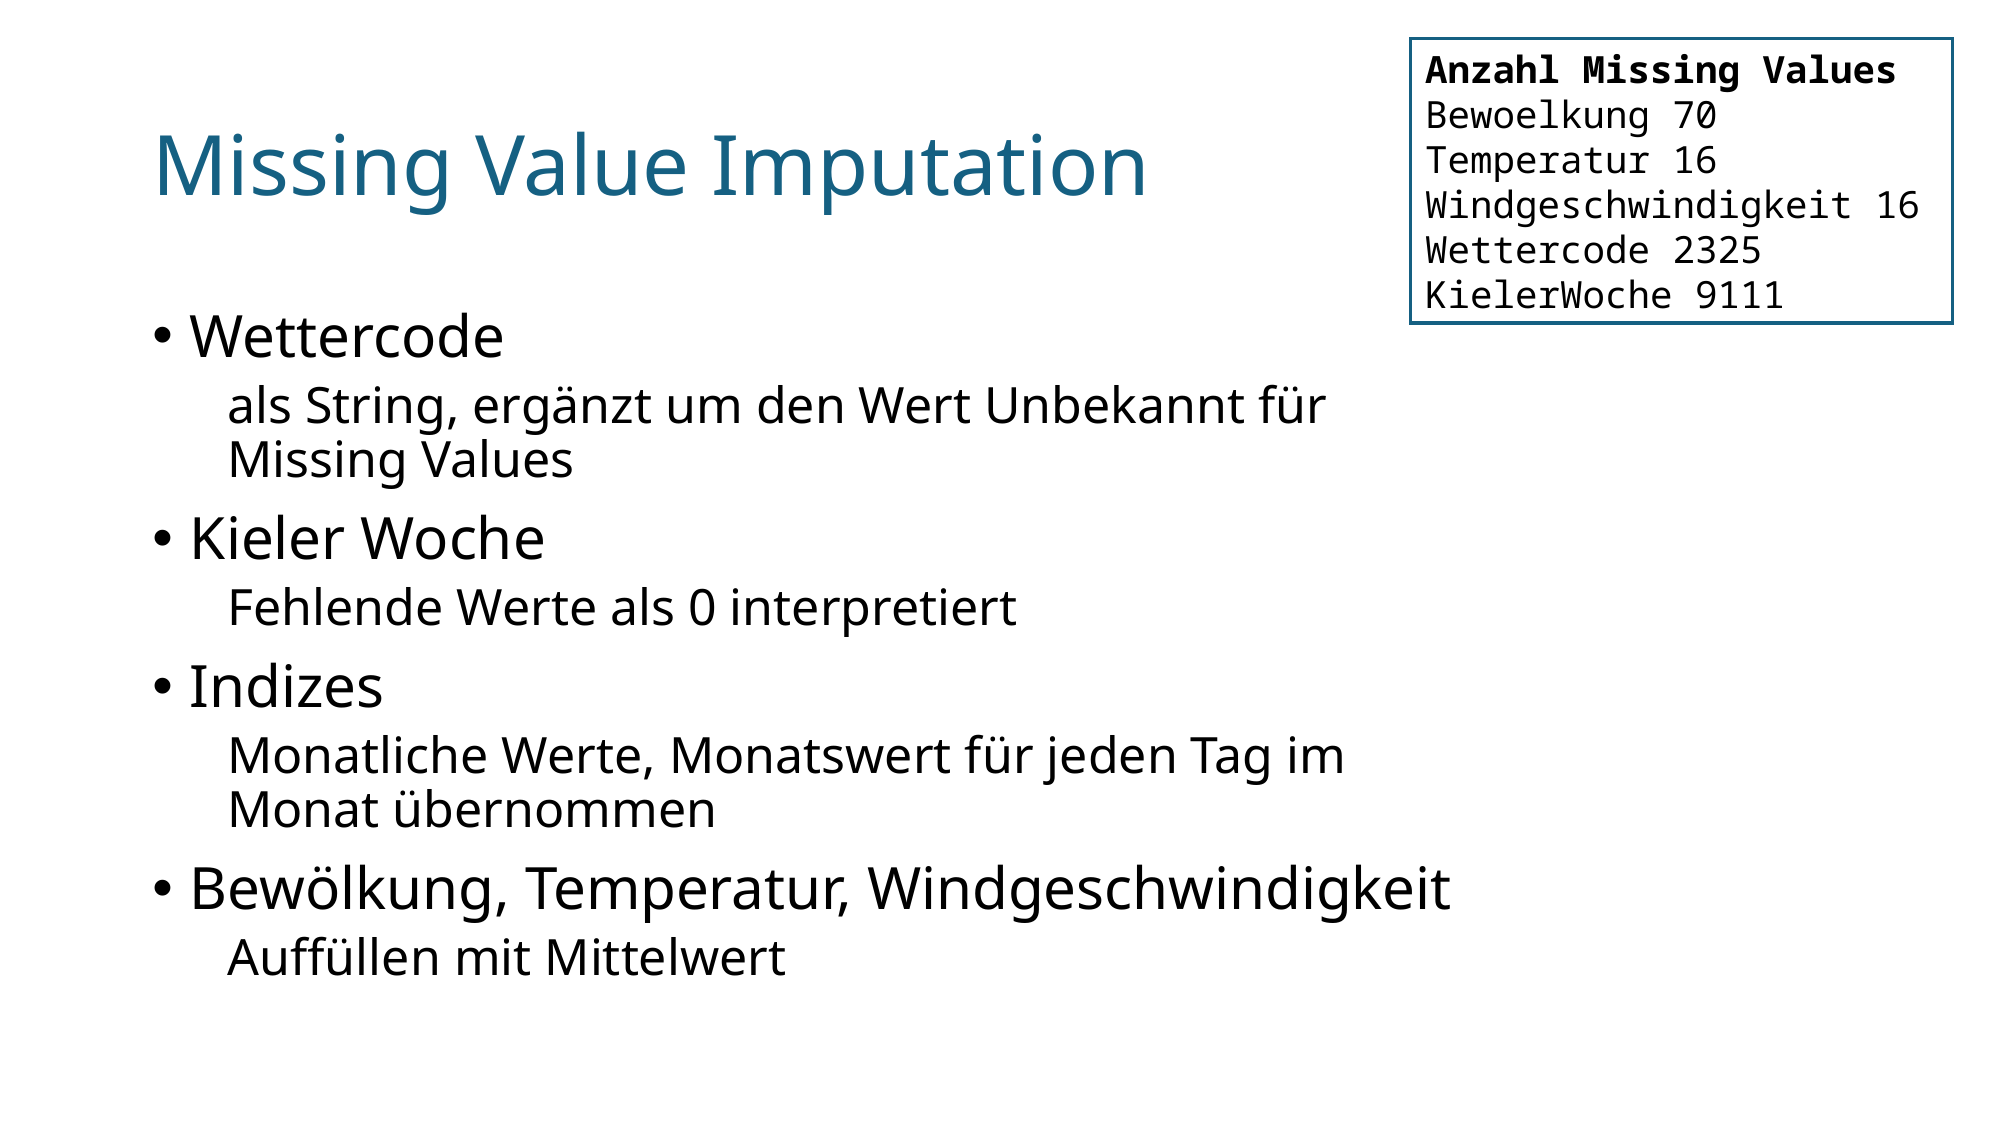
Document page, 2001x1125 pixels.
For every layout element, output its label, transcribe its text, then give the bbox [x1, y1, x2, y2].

title Missing Value Imputation [137, 59, 1409, 278]
list Wettercode als String, ergänzt um den Wert Unbekannt für Missing Values Kieler Woche Fehlende Werte als 0 interpretiert Indizes Monatliche Werte, Monatswert für jeden Tag im Monat übernommen Bewölkung, Temperatur, Windgeschwindigkeit Auffüllen mit Mittelwert [137, 299, 1511, 1014]
text_box Anzahl Missing Values Bewoelkung 70 Temperatur 16 Windgeschwindigkeit 16 Wettercode 2325 KielerWoche 9111 [1409, 37, 1954, 325]
